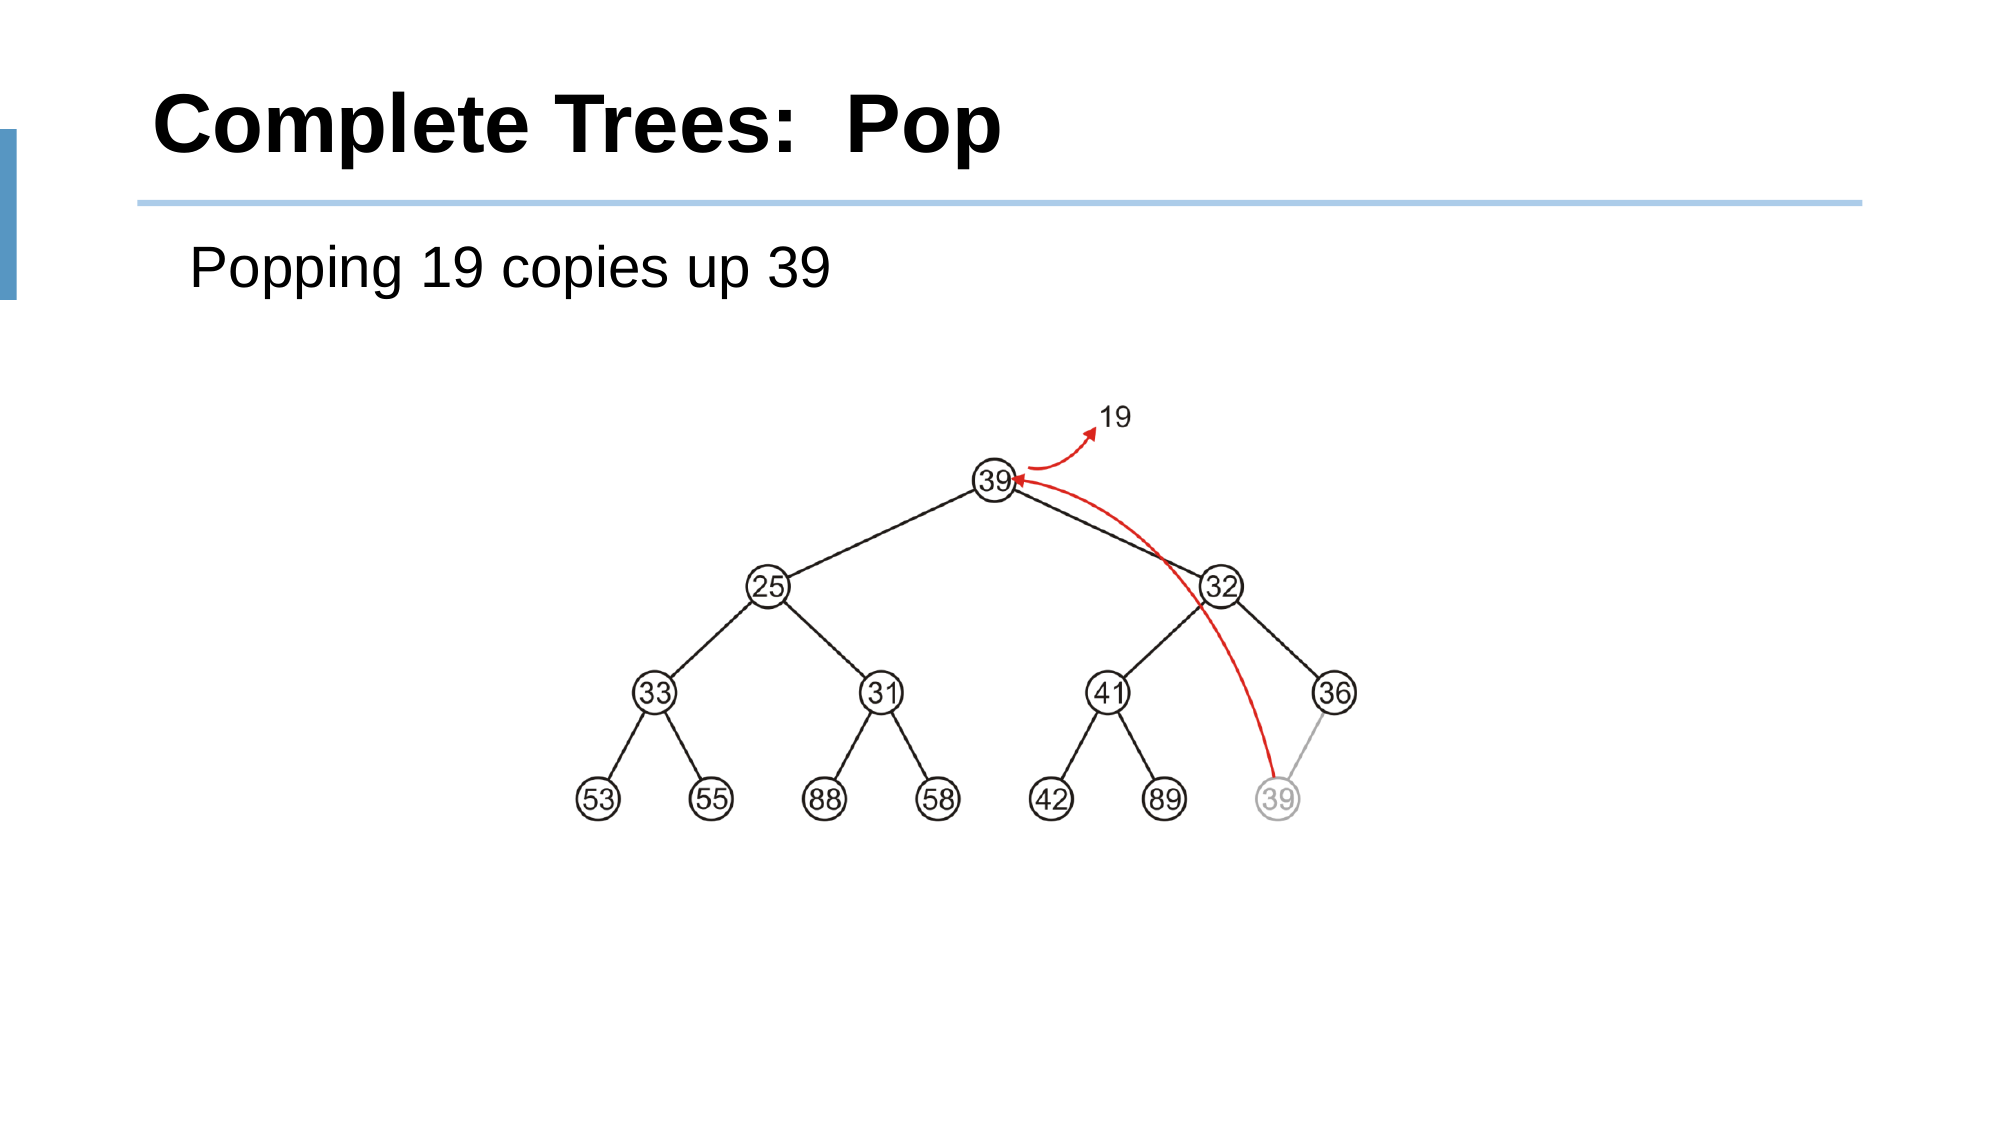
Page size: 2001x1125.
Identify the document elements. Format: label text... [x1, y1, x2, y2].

picture [541, 395, 1419, 933]
list Popping 19 copies up 39 [137, 229, 1863, 1014]
title Complete Trees: Pop [137, 42, 1863, 208]
